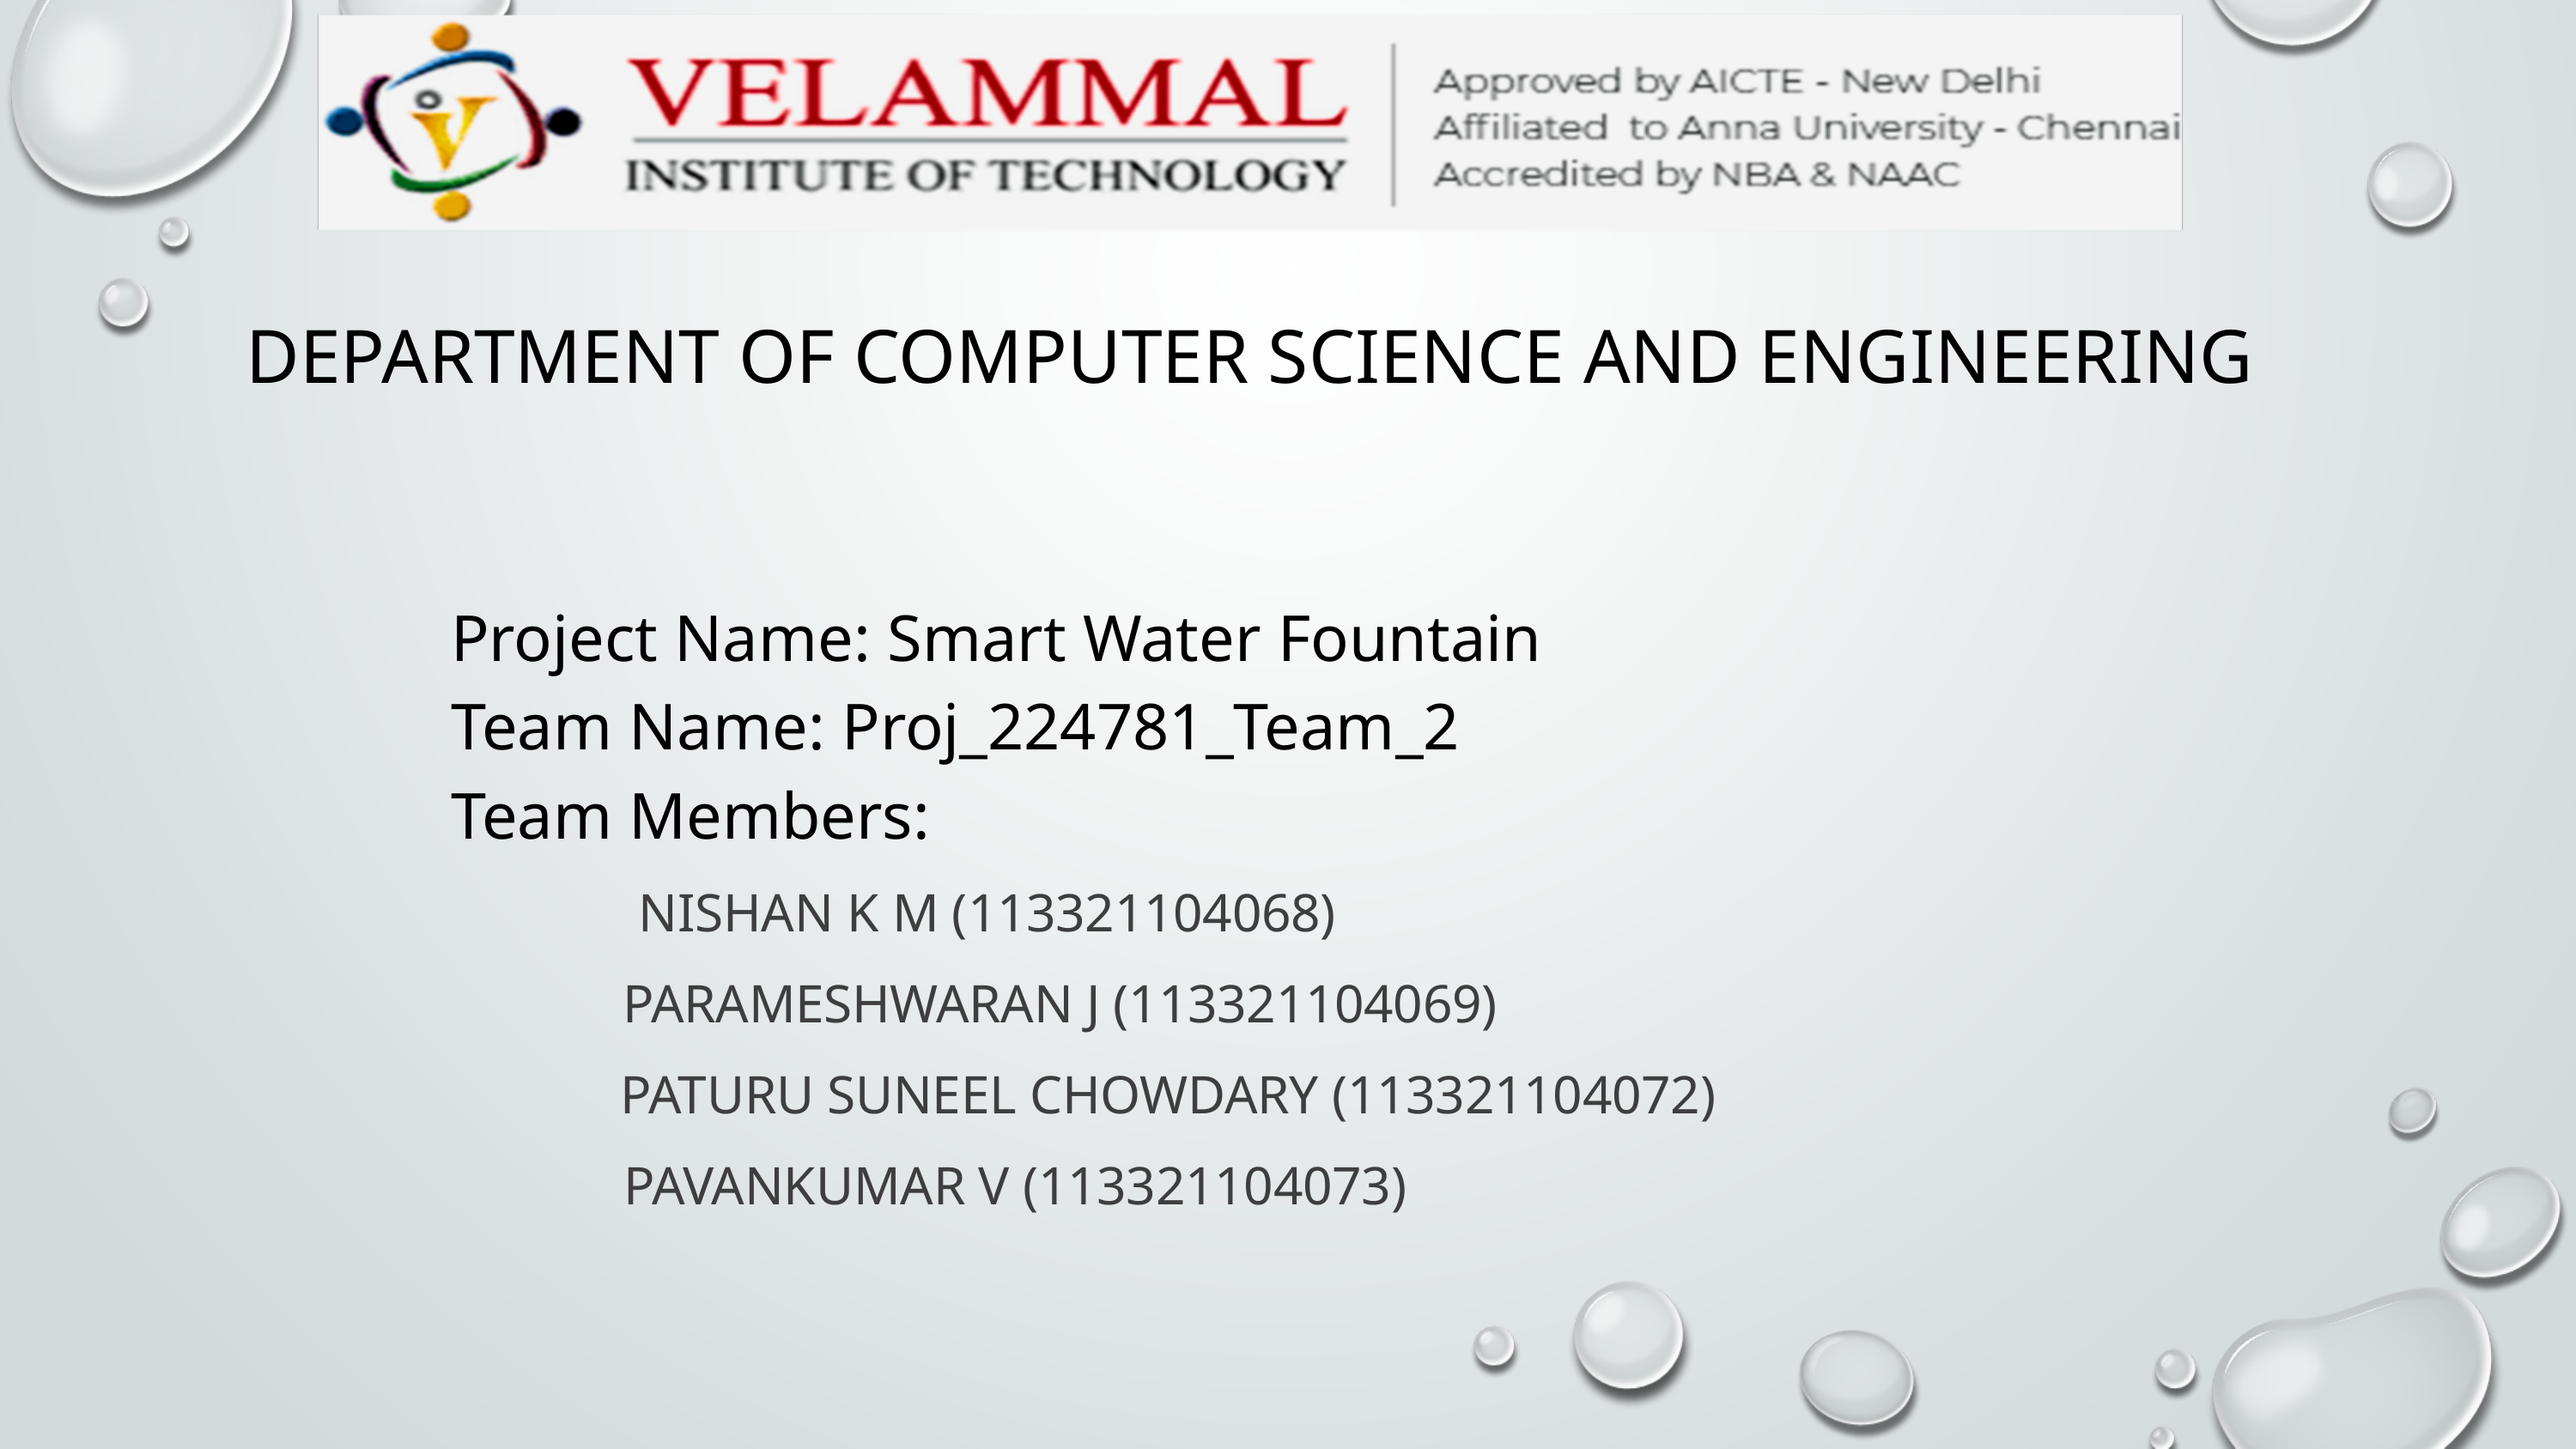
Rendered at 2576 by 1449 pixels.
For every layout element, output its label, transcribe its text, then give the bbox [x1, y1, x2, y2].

text_box DEPARTMENT OF COMPUTER SCIENCE AND ENGINEERING [229, 294, 2271, 398]
picture [0, 0, 2576, 1449]
text_box Project Name: Smart Water Fountain Team Name: Proj_224781_Team_2 Team Members: NISHAN K M (113321104068) PARAMESHWARAN J (113321104069) PATURU SUNEEL CHOWDARY (113321104072) PAVANKUMAR V (113321104073) [451, 585, 1924, 1449]
text_box [193, 1, 2308, 245]
